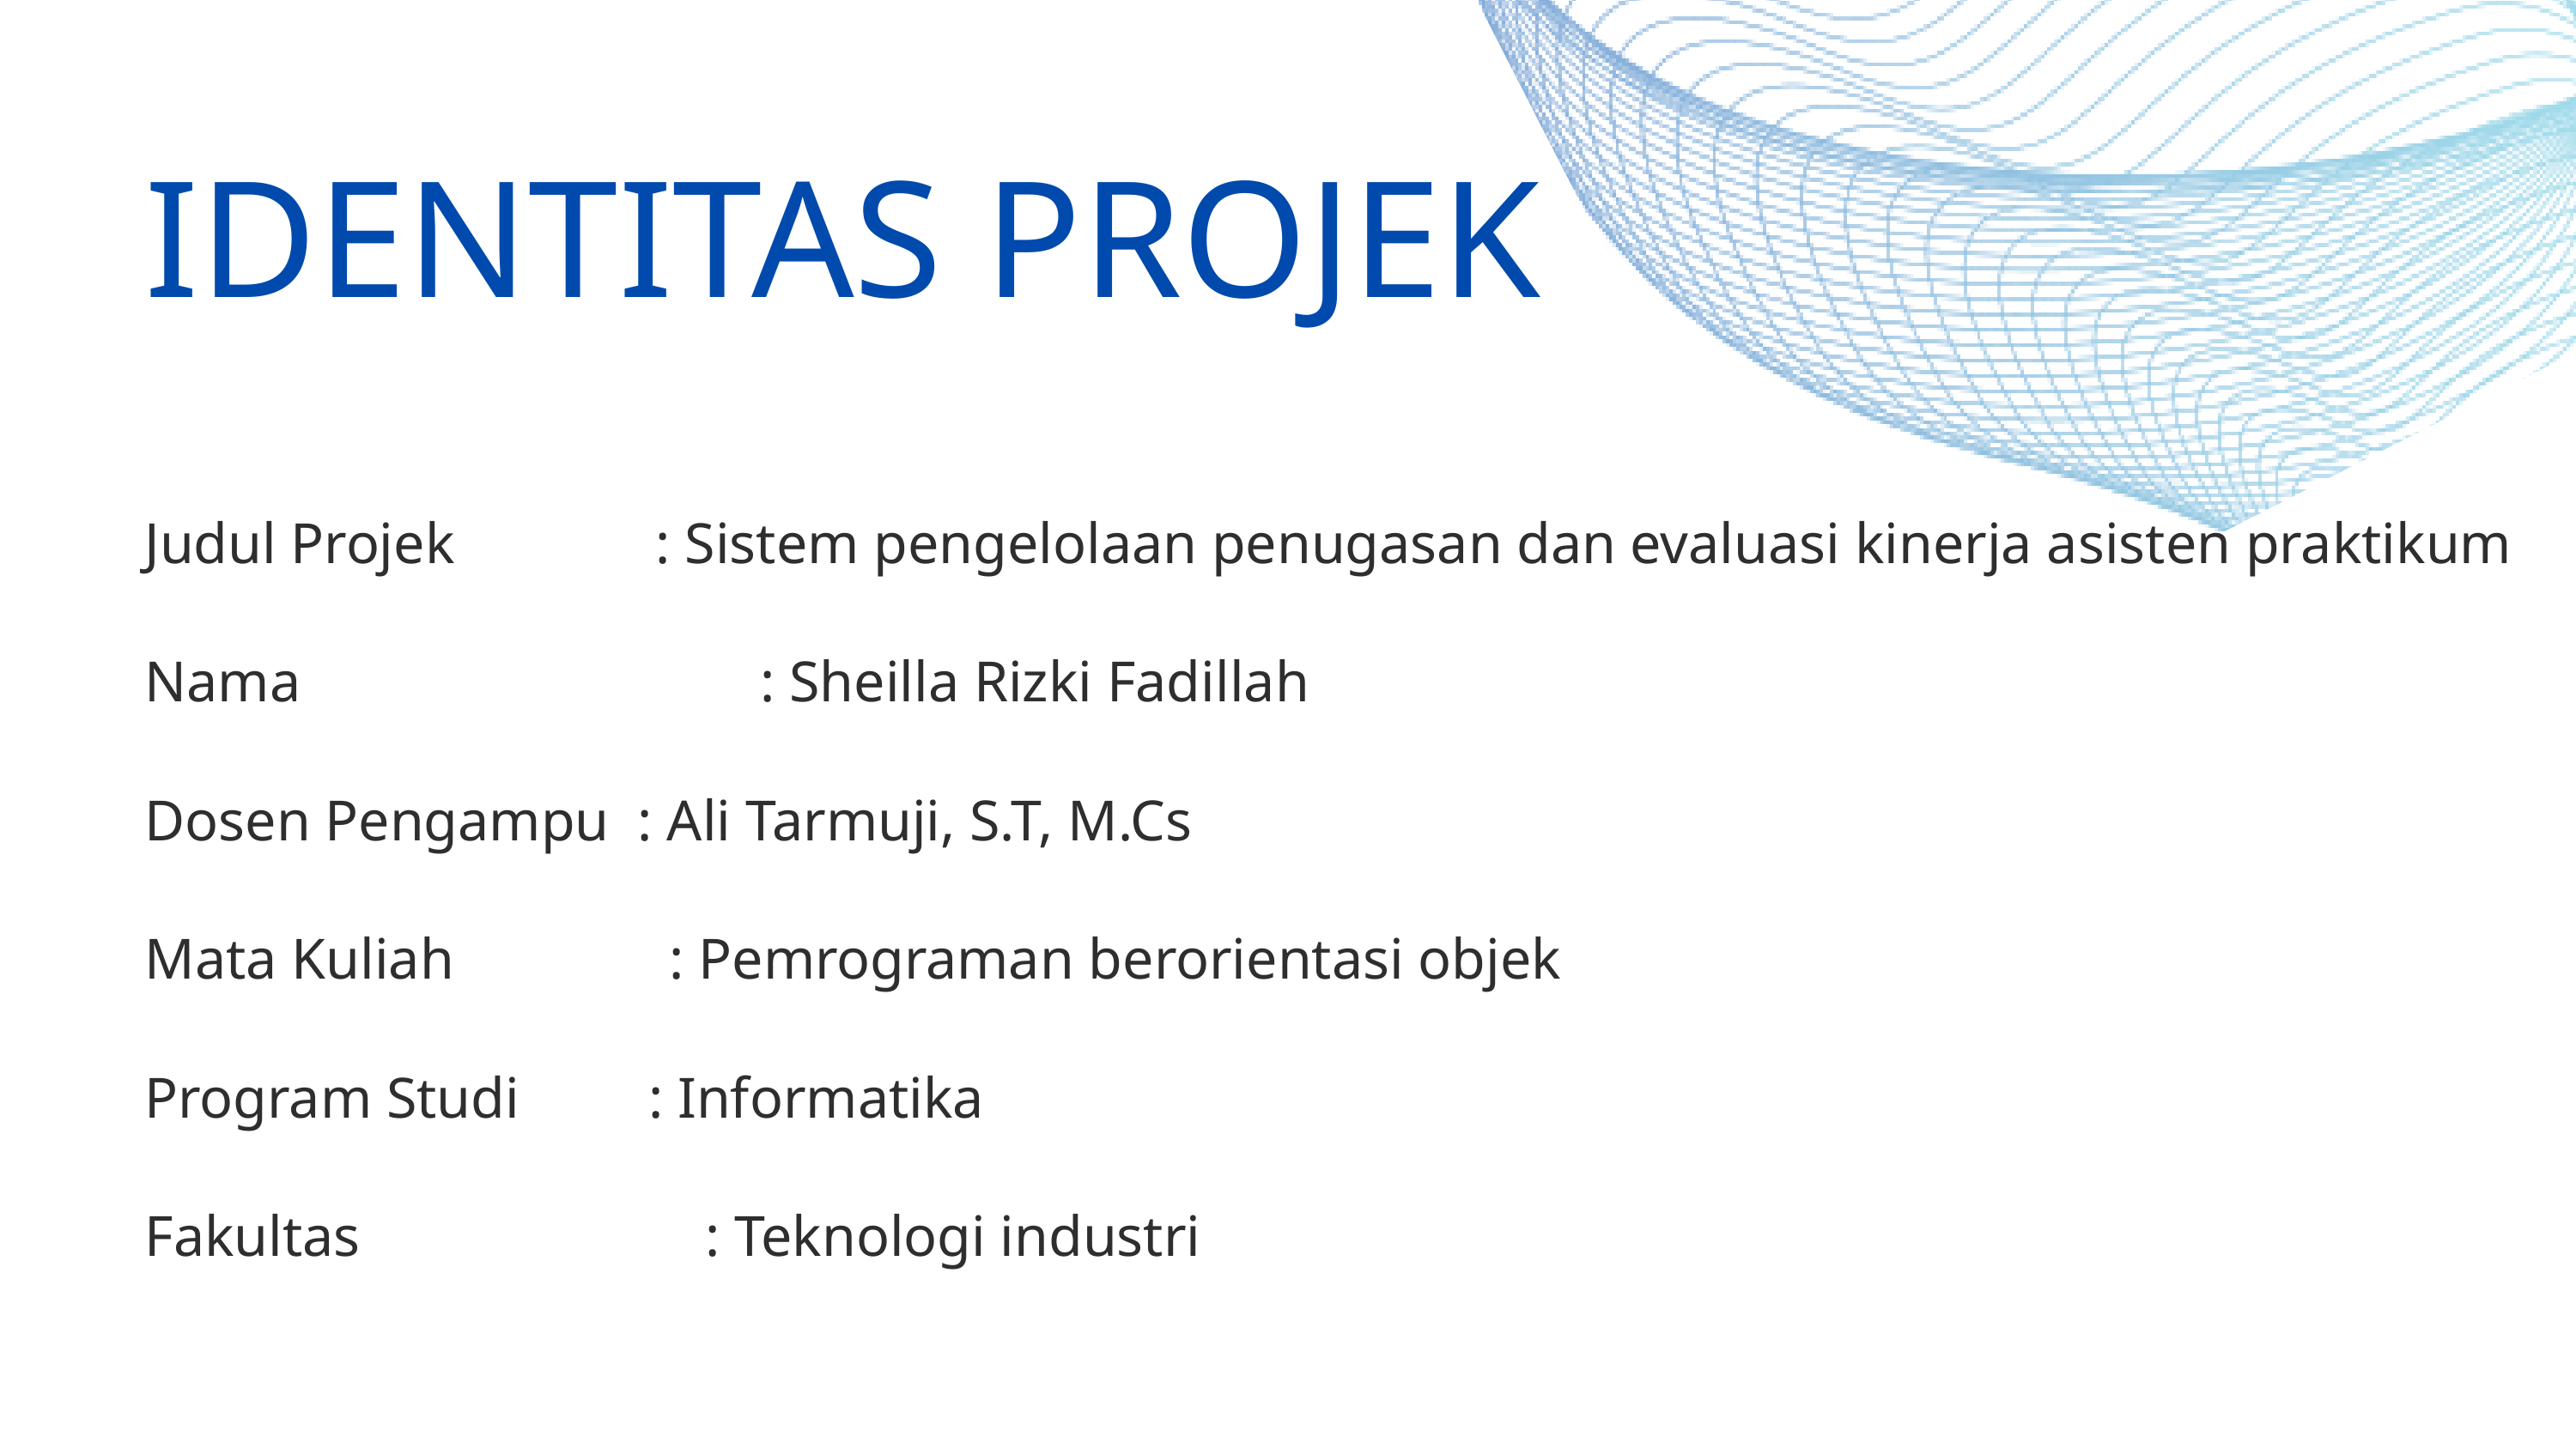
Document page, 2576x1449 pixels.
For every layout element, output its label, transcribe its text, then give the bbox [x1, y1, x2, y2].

text_box [1476, 0, 2576, 435]
text_box IDENTITAS PROJEK [144, 168, 1645, 330]
text_box Judul Projek : Sistem pengelolaan penugasan dan evaluasi kinerja asisten praktikum Nama : Sheilla Rizki Fadillah Dosen Pengampu : Ali Tarmuji, S.T, M.Cs Mata Kuliah : Pemrograman berorientasi objek Program Studi : Informatika Fakultas : Teknologi industri [144, 435, 2518, 1268]
